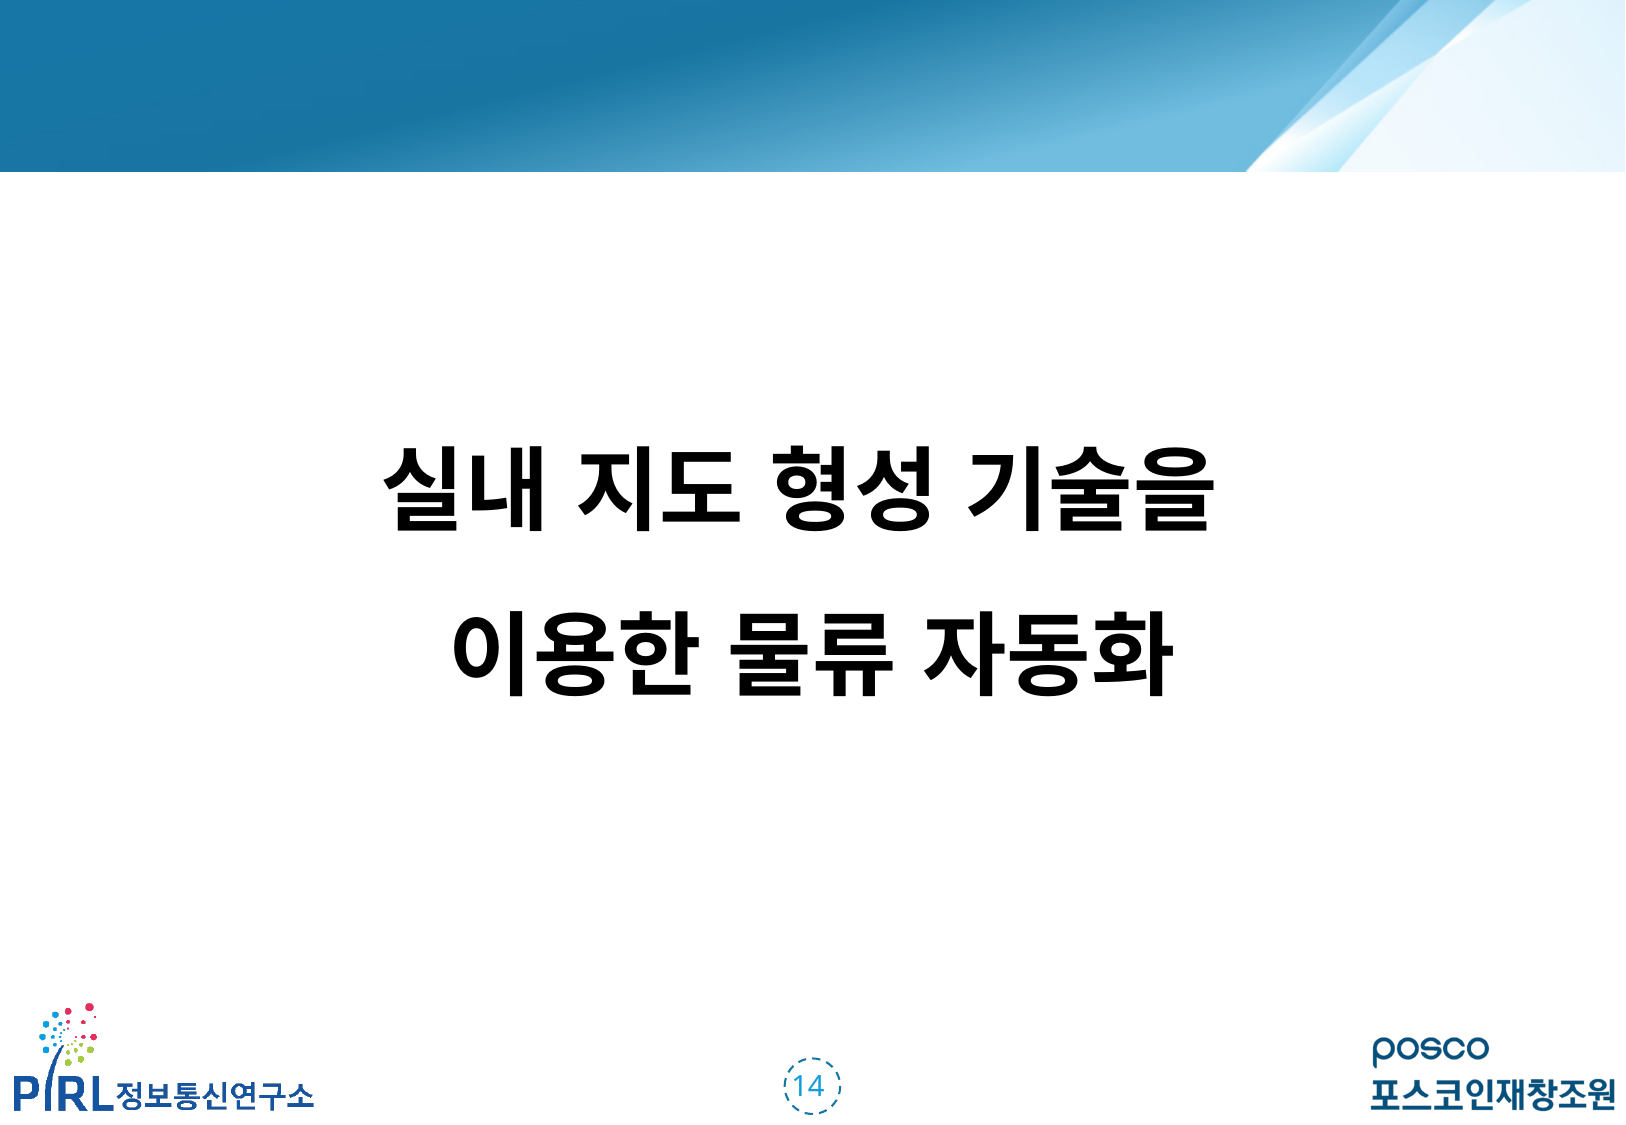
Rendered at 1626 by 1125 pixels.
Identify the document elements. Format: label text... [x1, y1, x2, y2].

picture [0, 0, 1625, 172]
picture [11, 999, 318, 1114]
picture [1365, 1034, 1619, 1114]
text_box 실내 지도 형성 기술을 이용한 물류 자동화 [271, 369, 1354, 715]
